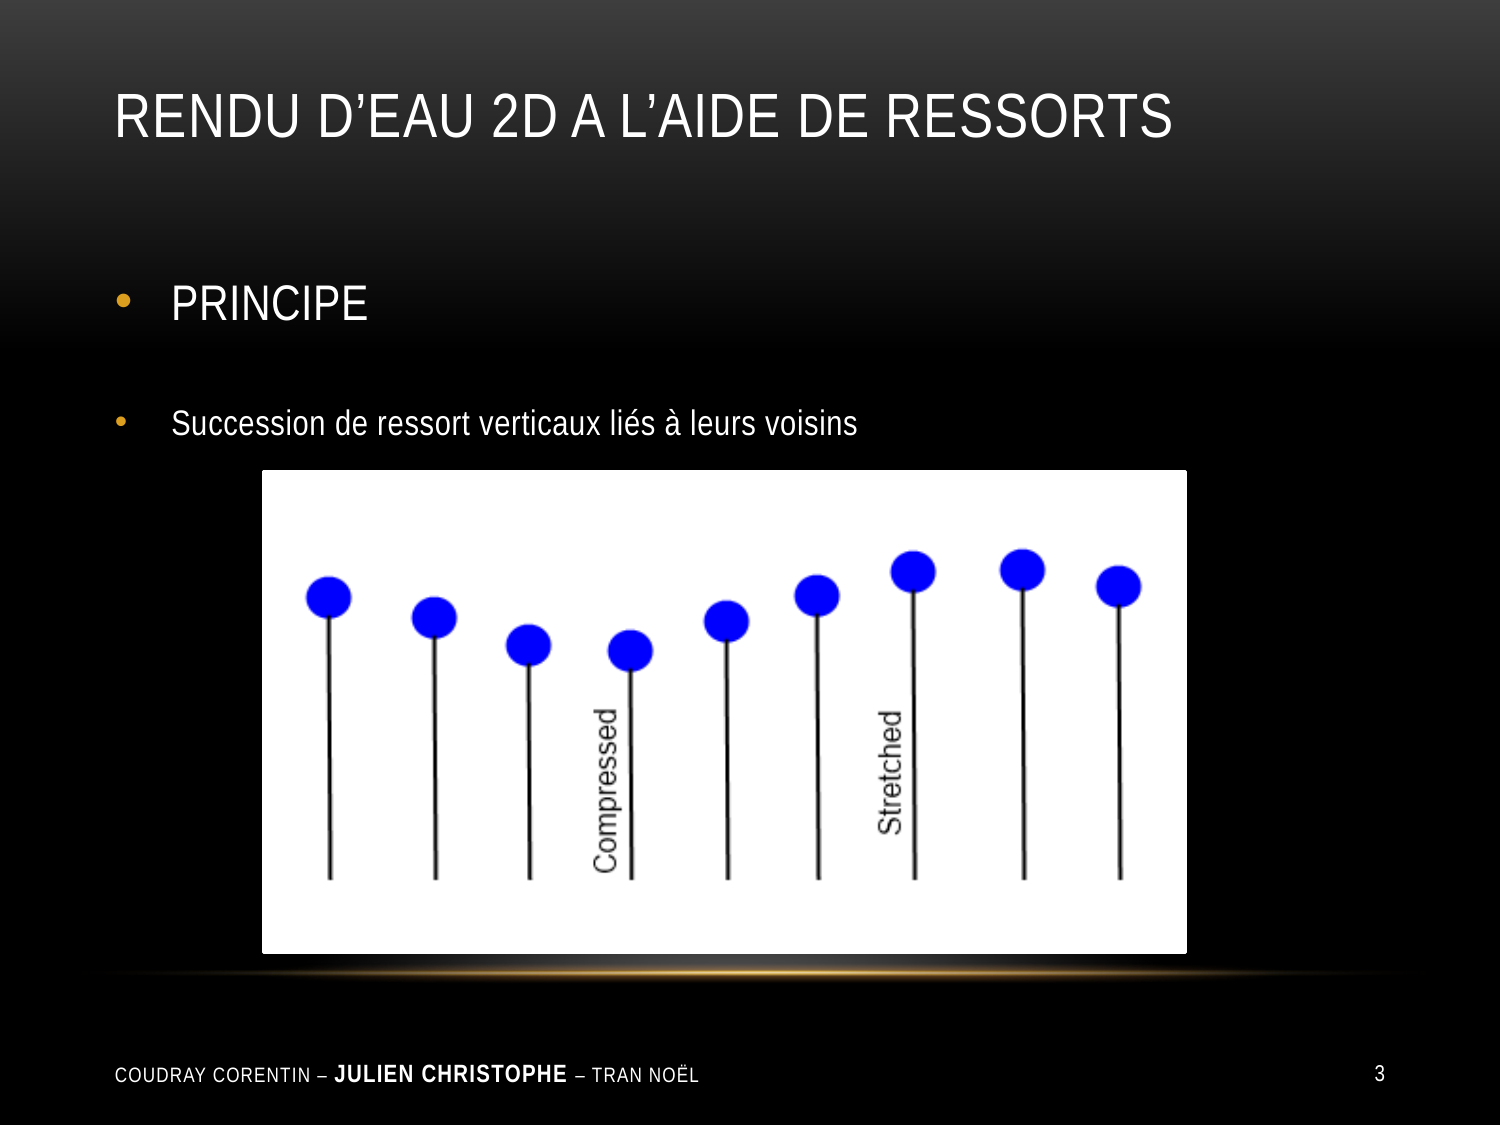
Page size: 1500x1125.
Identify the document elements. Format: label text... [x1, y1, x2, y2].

footer Coudray Corentin – Julien Christophe – Tran Noël [99, 1042, 750, 1103]
picture [0, 0, 1500, 1125]
slide_number 3 [1237, 1042, 1400, 1103]
list PRINCIPE Succession de ressort verticaux liés à leurs voisins [99, 262, 1400, 938]
title RENDU D’EAU 2D A L’AIDE DE RESSORTS [99, 45, 1400, 233]
